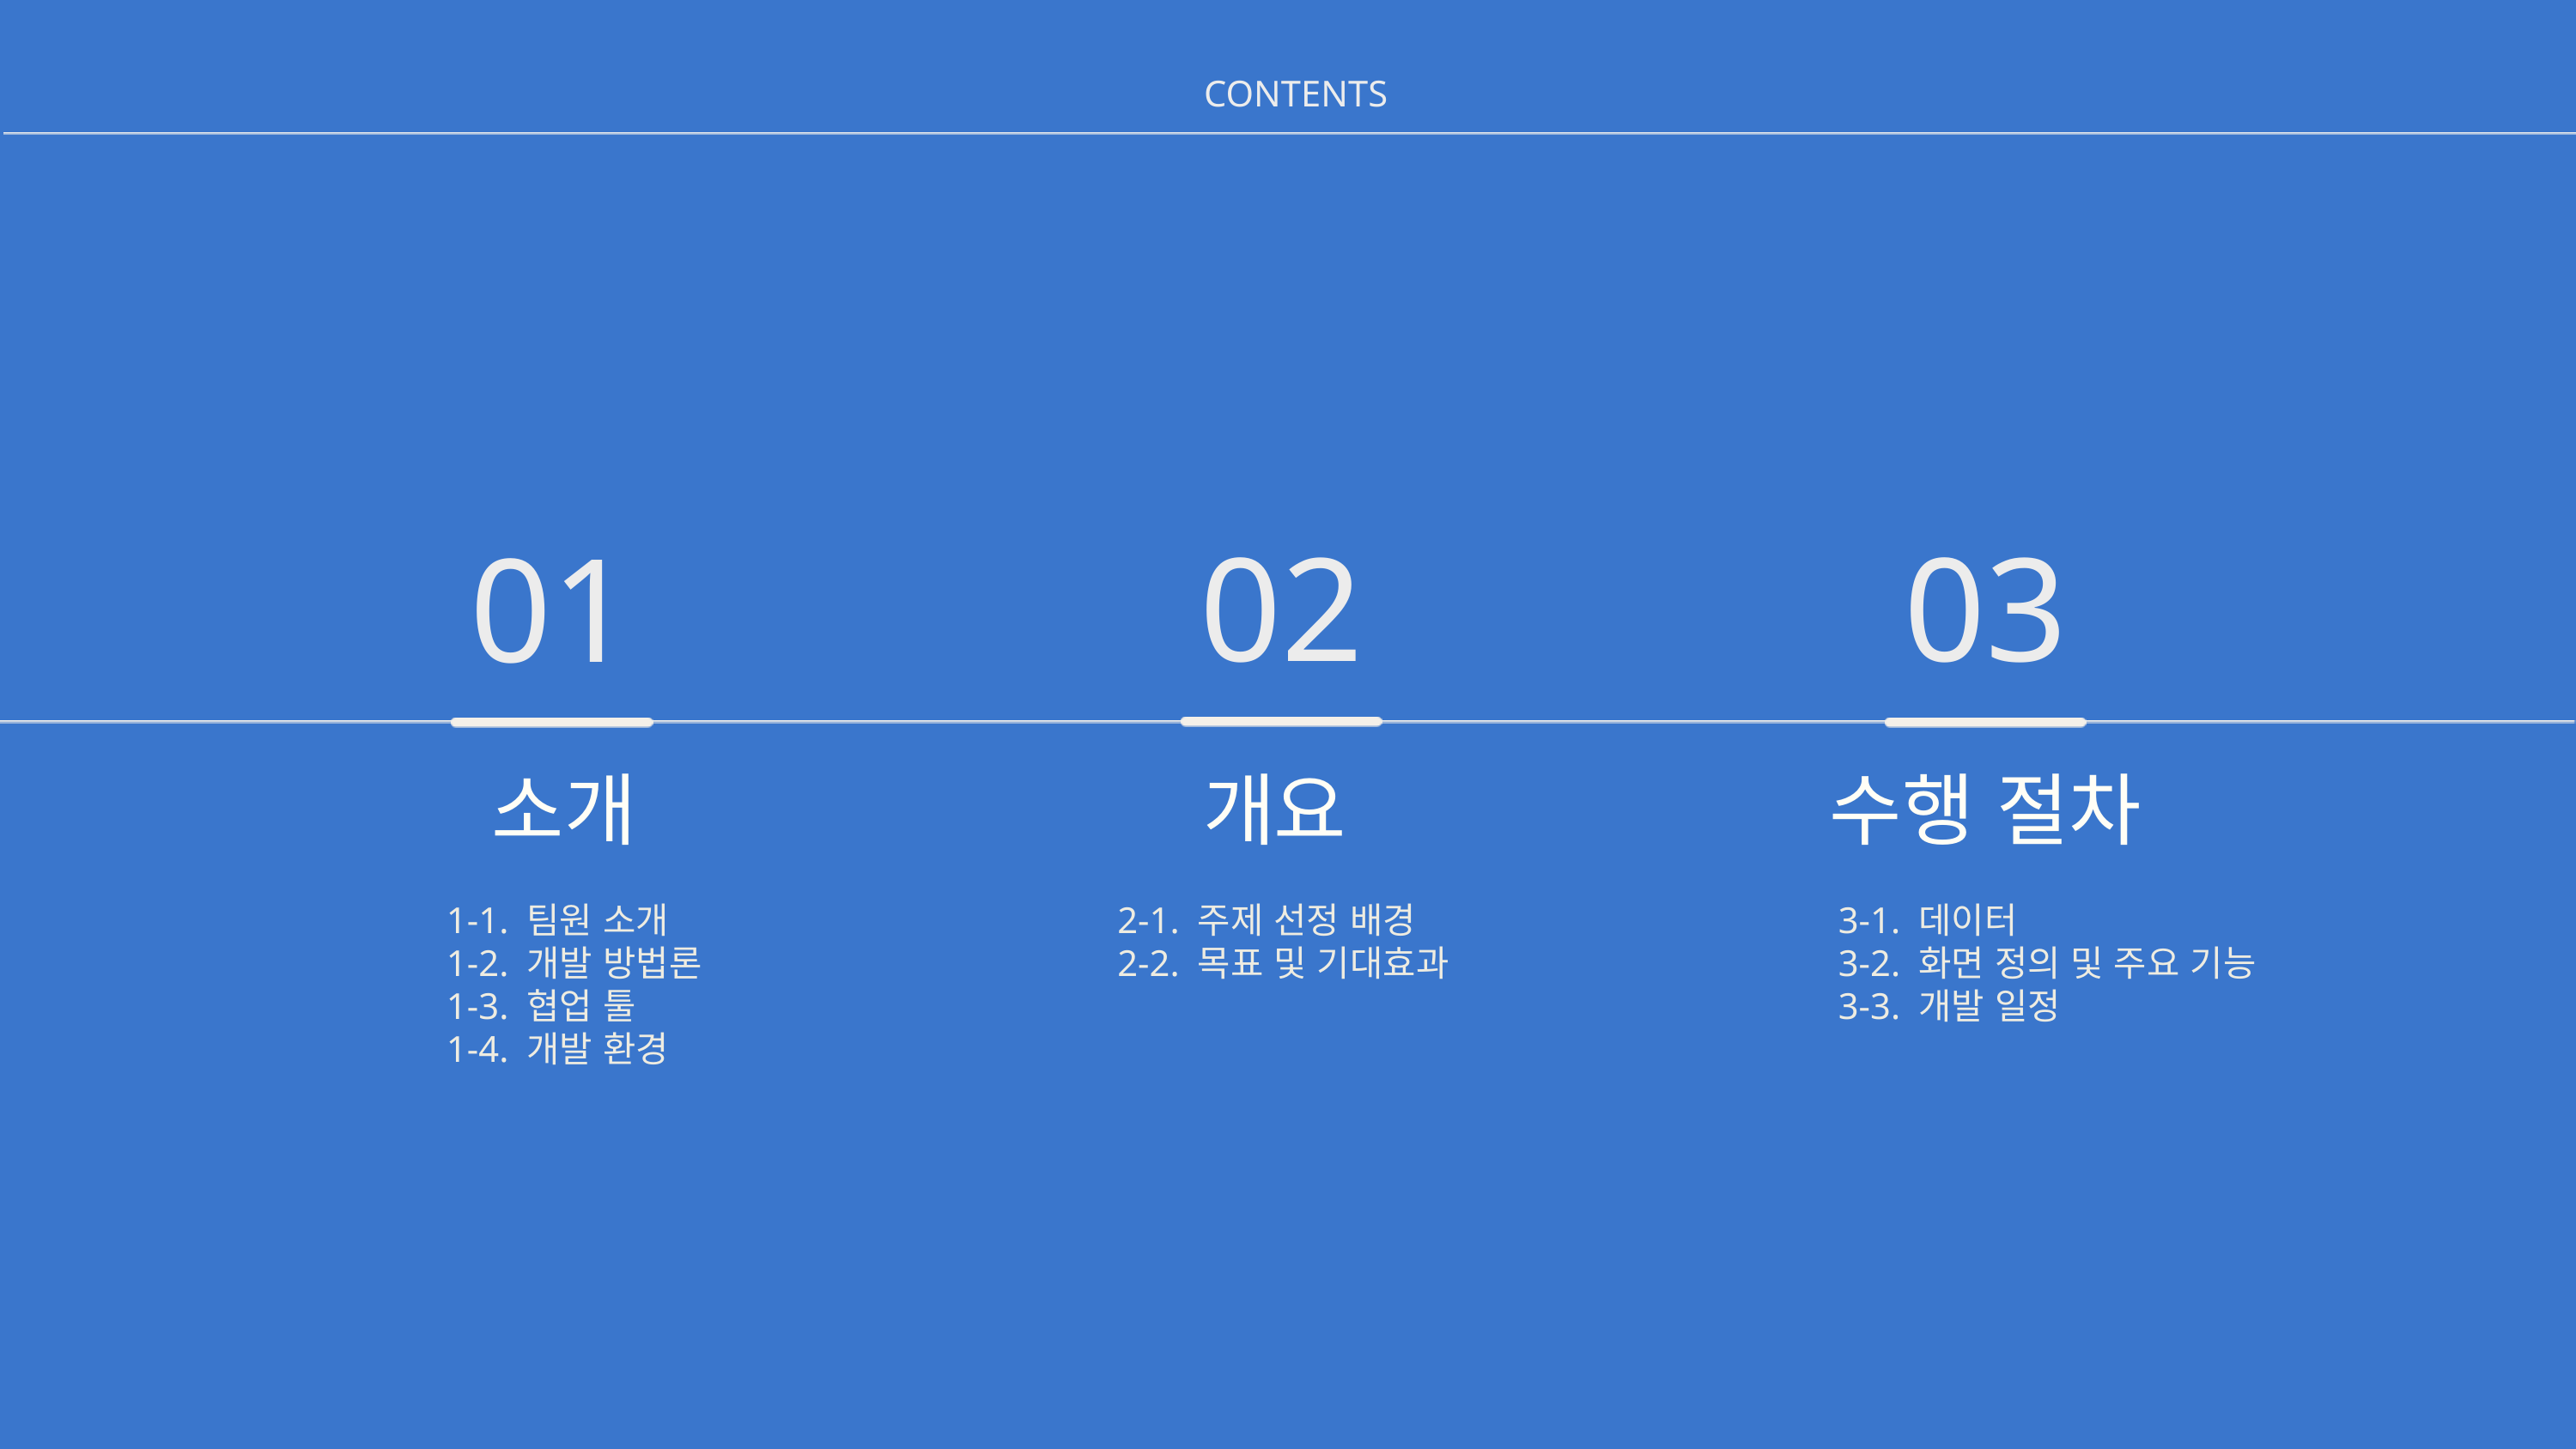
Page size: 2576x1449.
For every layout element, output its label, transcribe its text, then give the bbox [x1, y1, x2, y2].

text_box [1885, 717, 2087, 728]
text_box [3, 132, 2576, 136]
text_box 2-1. 주제 선정 배경 2-2. 목표 및 기대효과 [1104, 891, 1516, 991]
text_box 01 [401, 512, 703, 698]
text_box 1-1. 팀원 소개 1-2. 개발 방법론 1-3. 협업 툴 1-4. 개발 환경 [434, 891, 731, 1076]
text_box 03 [1835, 512, 2136, 697]
text_box 수행 절차 [1812, 754, 2160, 862]
text_box 3-1. 데이터 3-2. 화면 정의 및 주요 기능 3-3. 개발 일정 [1826, 891, 2348, 1034]
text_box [2089, 720, 2576, 724]
text_box 02 [1131, 512, 1432, 697]
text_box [1181, 716, 1382, 728]
text_box 소개 [390, 754, 738, 862]
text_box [657, 720, 1176, 724]
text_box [1387, 720, 1881, 724]
text_box CONTENTS [973, 64, 1619, 121]
text_box 개요 [1101, 754, 1449, 862]
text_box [0, 720, 447, 724]
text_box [451, 717, 653, 728]
